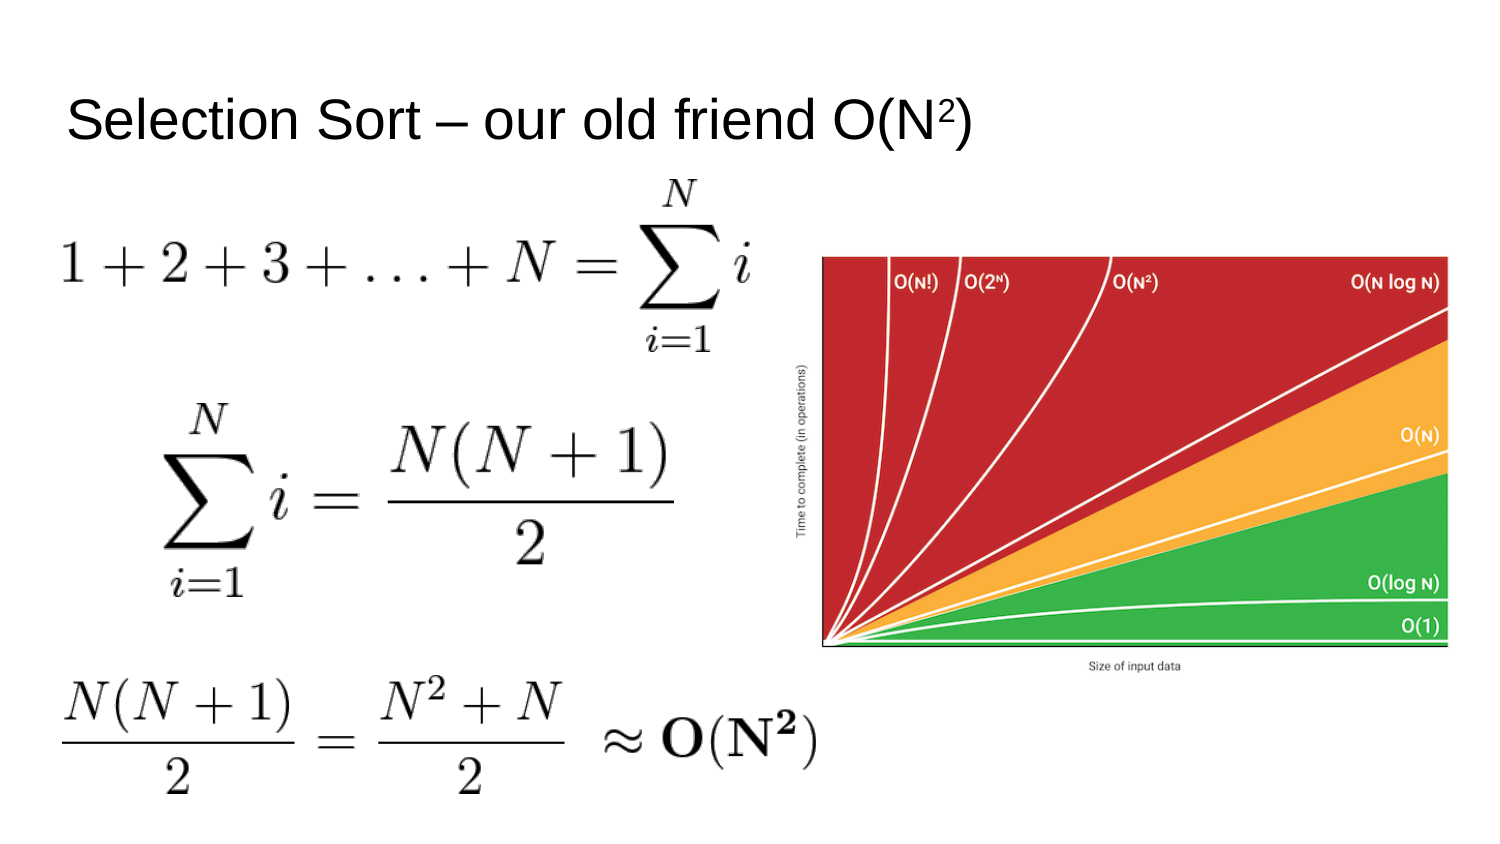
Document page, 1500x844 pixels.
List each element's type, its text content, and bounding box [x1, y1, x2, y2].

picture [63, 179, 751, 352]
picture [62, 254, 1462, 794]
picture [163, 403, 675, 598]
title Selection Sort – our old friend O(N2) [51, 72, 1449, 167]
